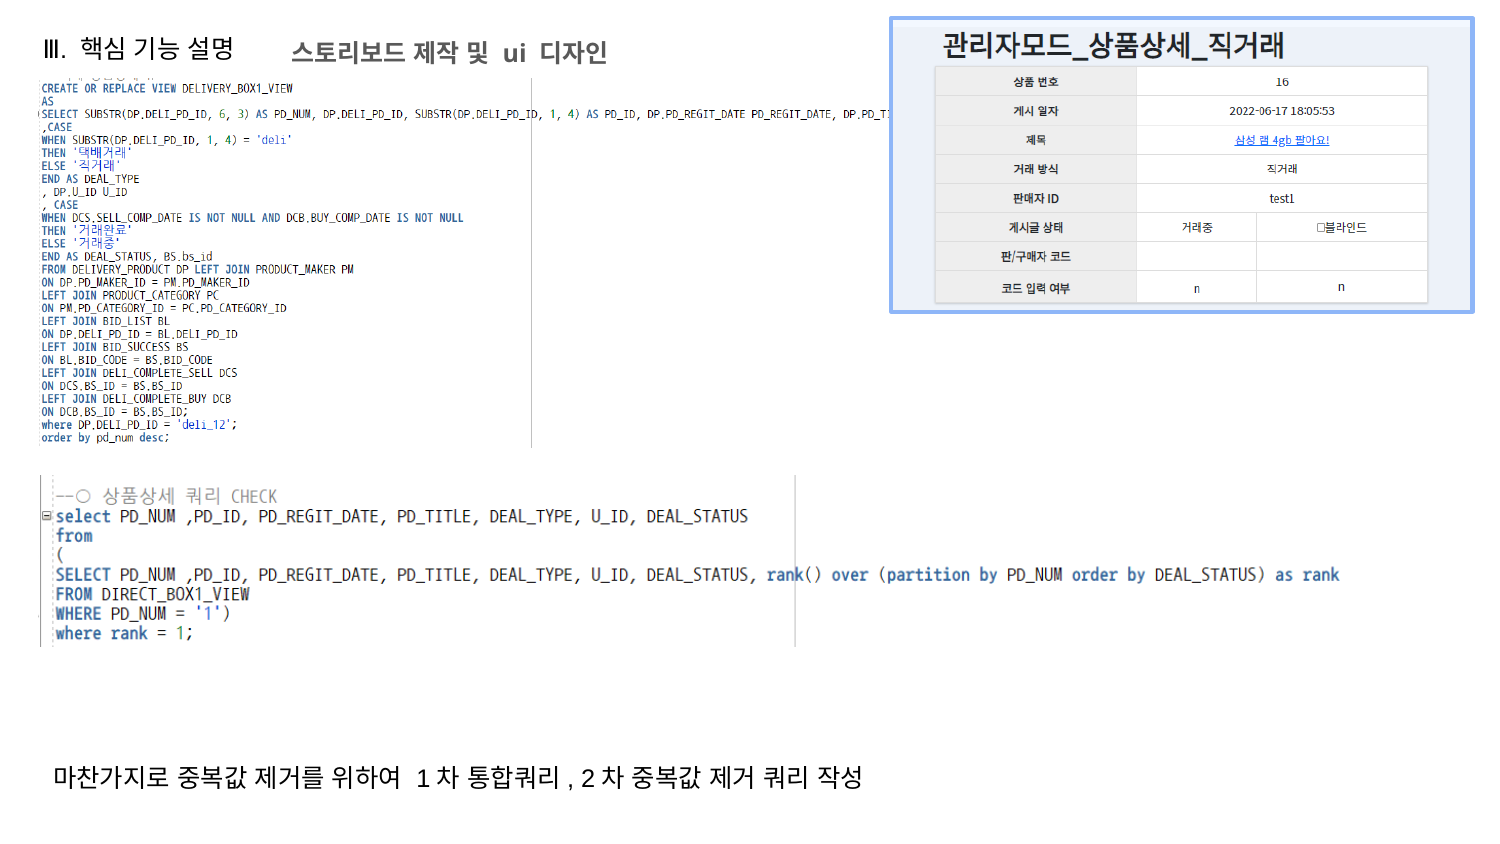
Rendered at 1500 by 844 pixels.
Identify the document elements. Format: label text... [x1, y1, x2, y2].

picture [37, 474, 1411, 647]
title Ⅲ. 핵심 기능 설명 [27, 18, 276, 68]
text_box 스토리보드 제작 및 ui 디자인 [276, 18, 769, 77]
title 마찬가지로 중복값 제거를 위하여 1차 통합쿼리, 2차 중복값 제거 쿼리 작성 [38, 747, 1208, 798]
picture [37, 17, 1474, 448]
